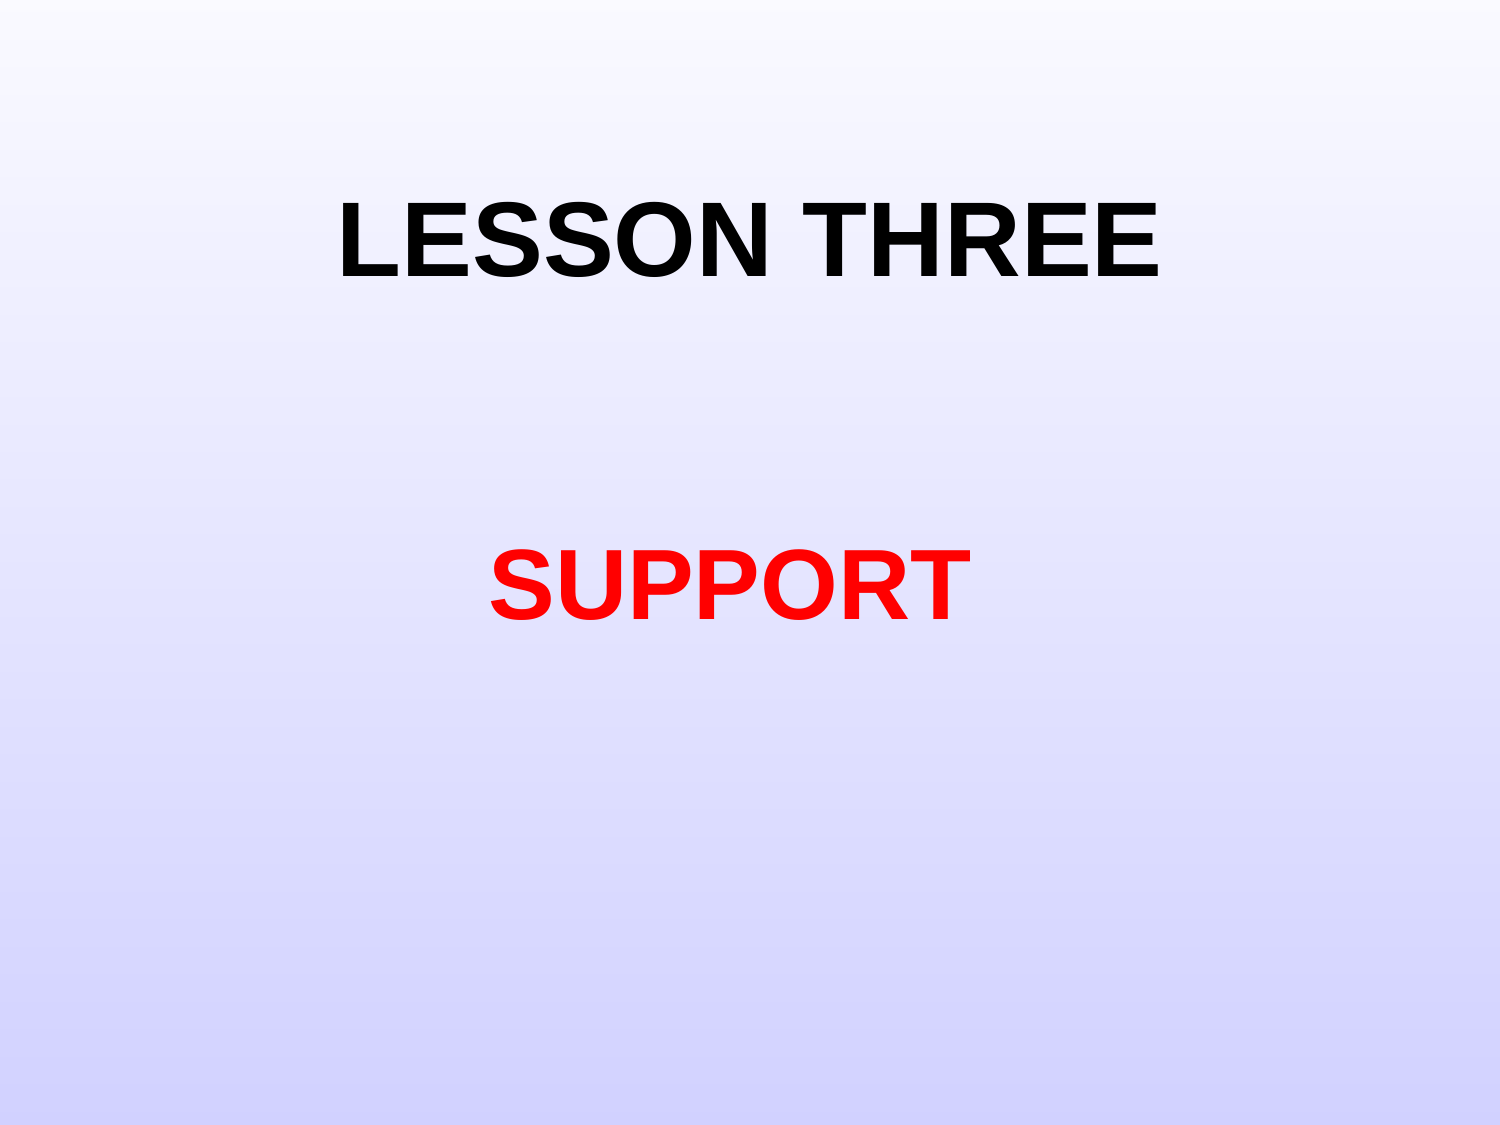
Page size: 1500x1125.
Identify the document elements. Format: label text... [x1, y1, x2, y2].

text_box LESSON THREE [224, 162, 1275, 400]
text_box SUPPORT [5, 433, 1456, 725]
